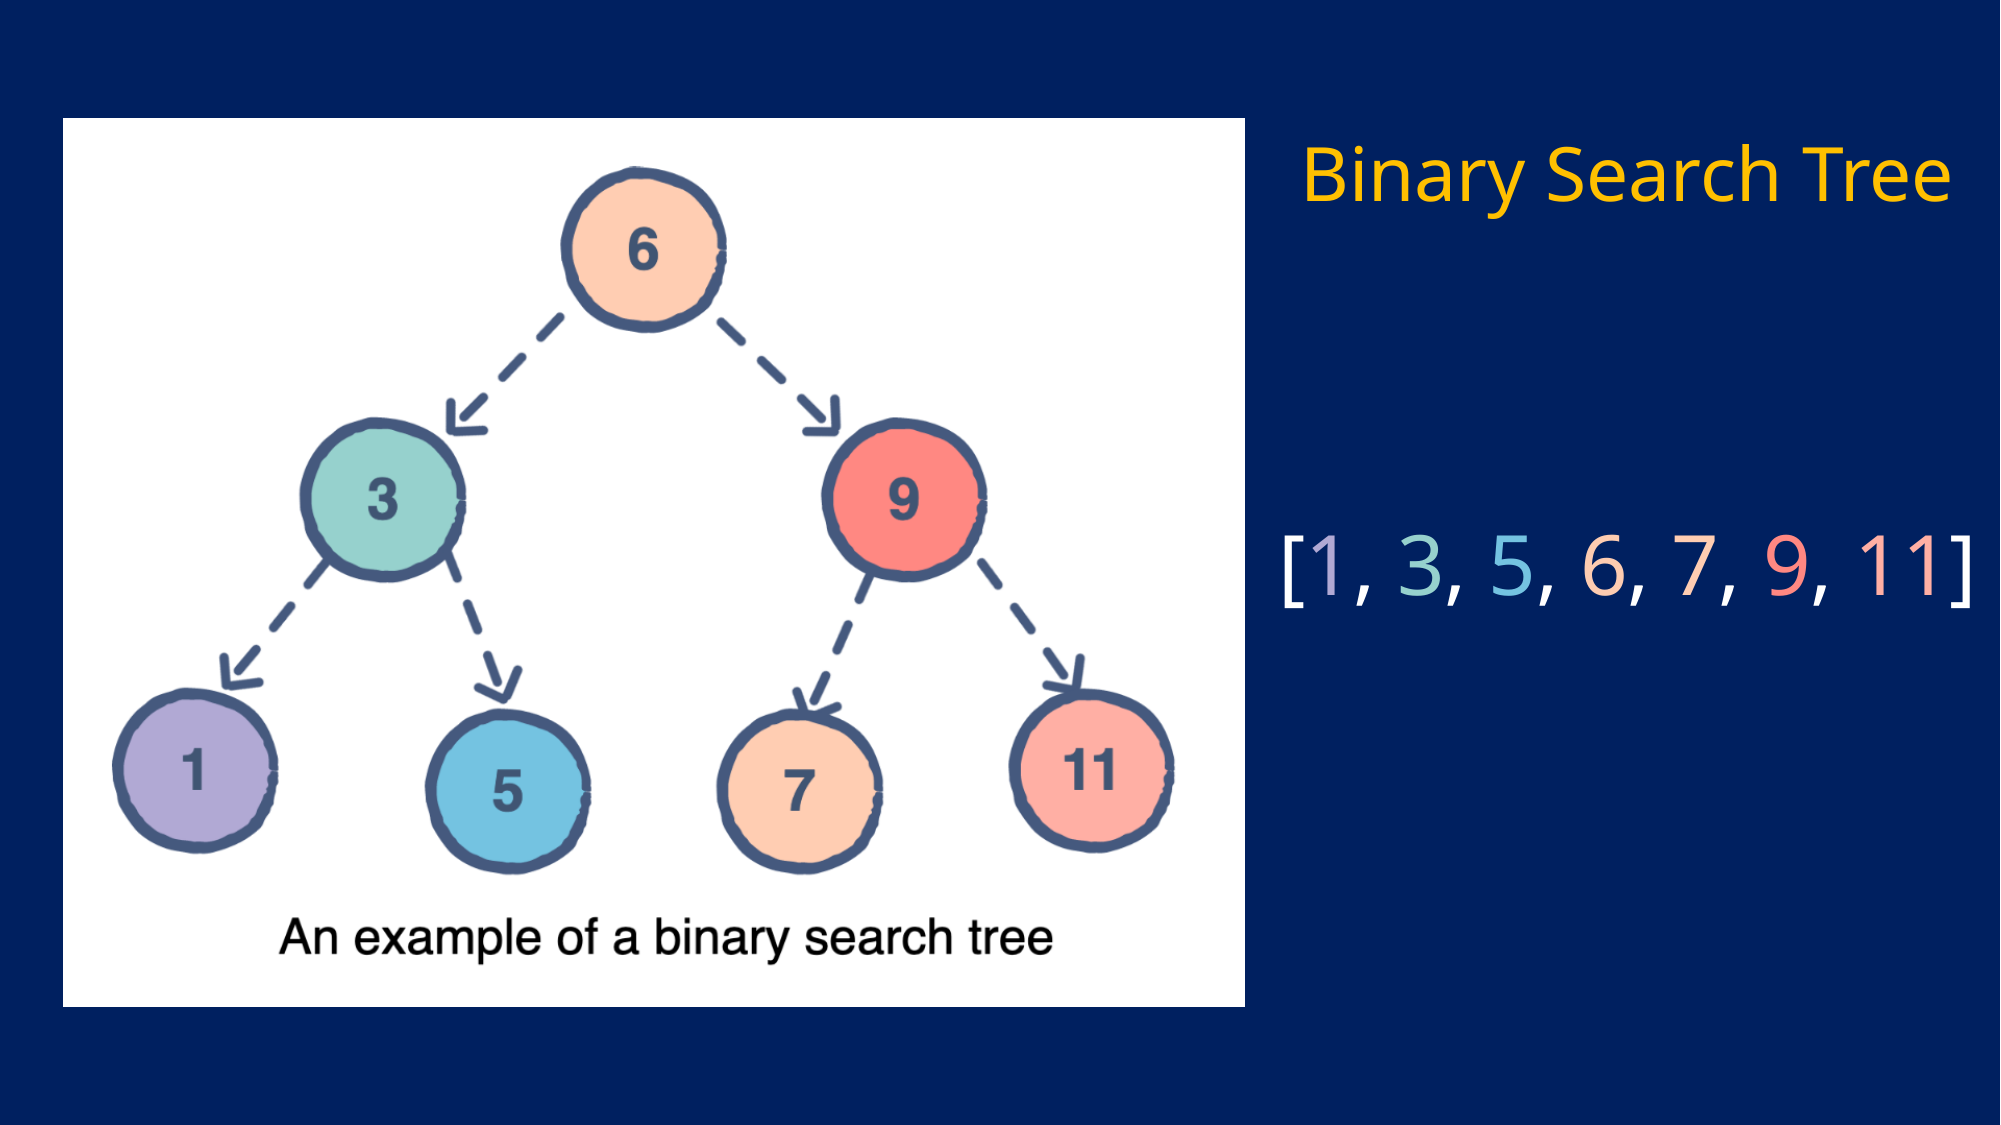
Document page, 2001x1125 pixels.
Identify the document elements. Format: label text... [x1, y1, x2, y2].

picture [63, 118, 1245, 1007]
text_box [1, 3, 5, 6, 7, 9, 11] [1263, 504, 1992, 620]
text_box Binary Search Tree [1285, 118, 1970, 224]
